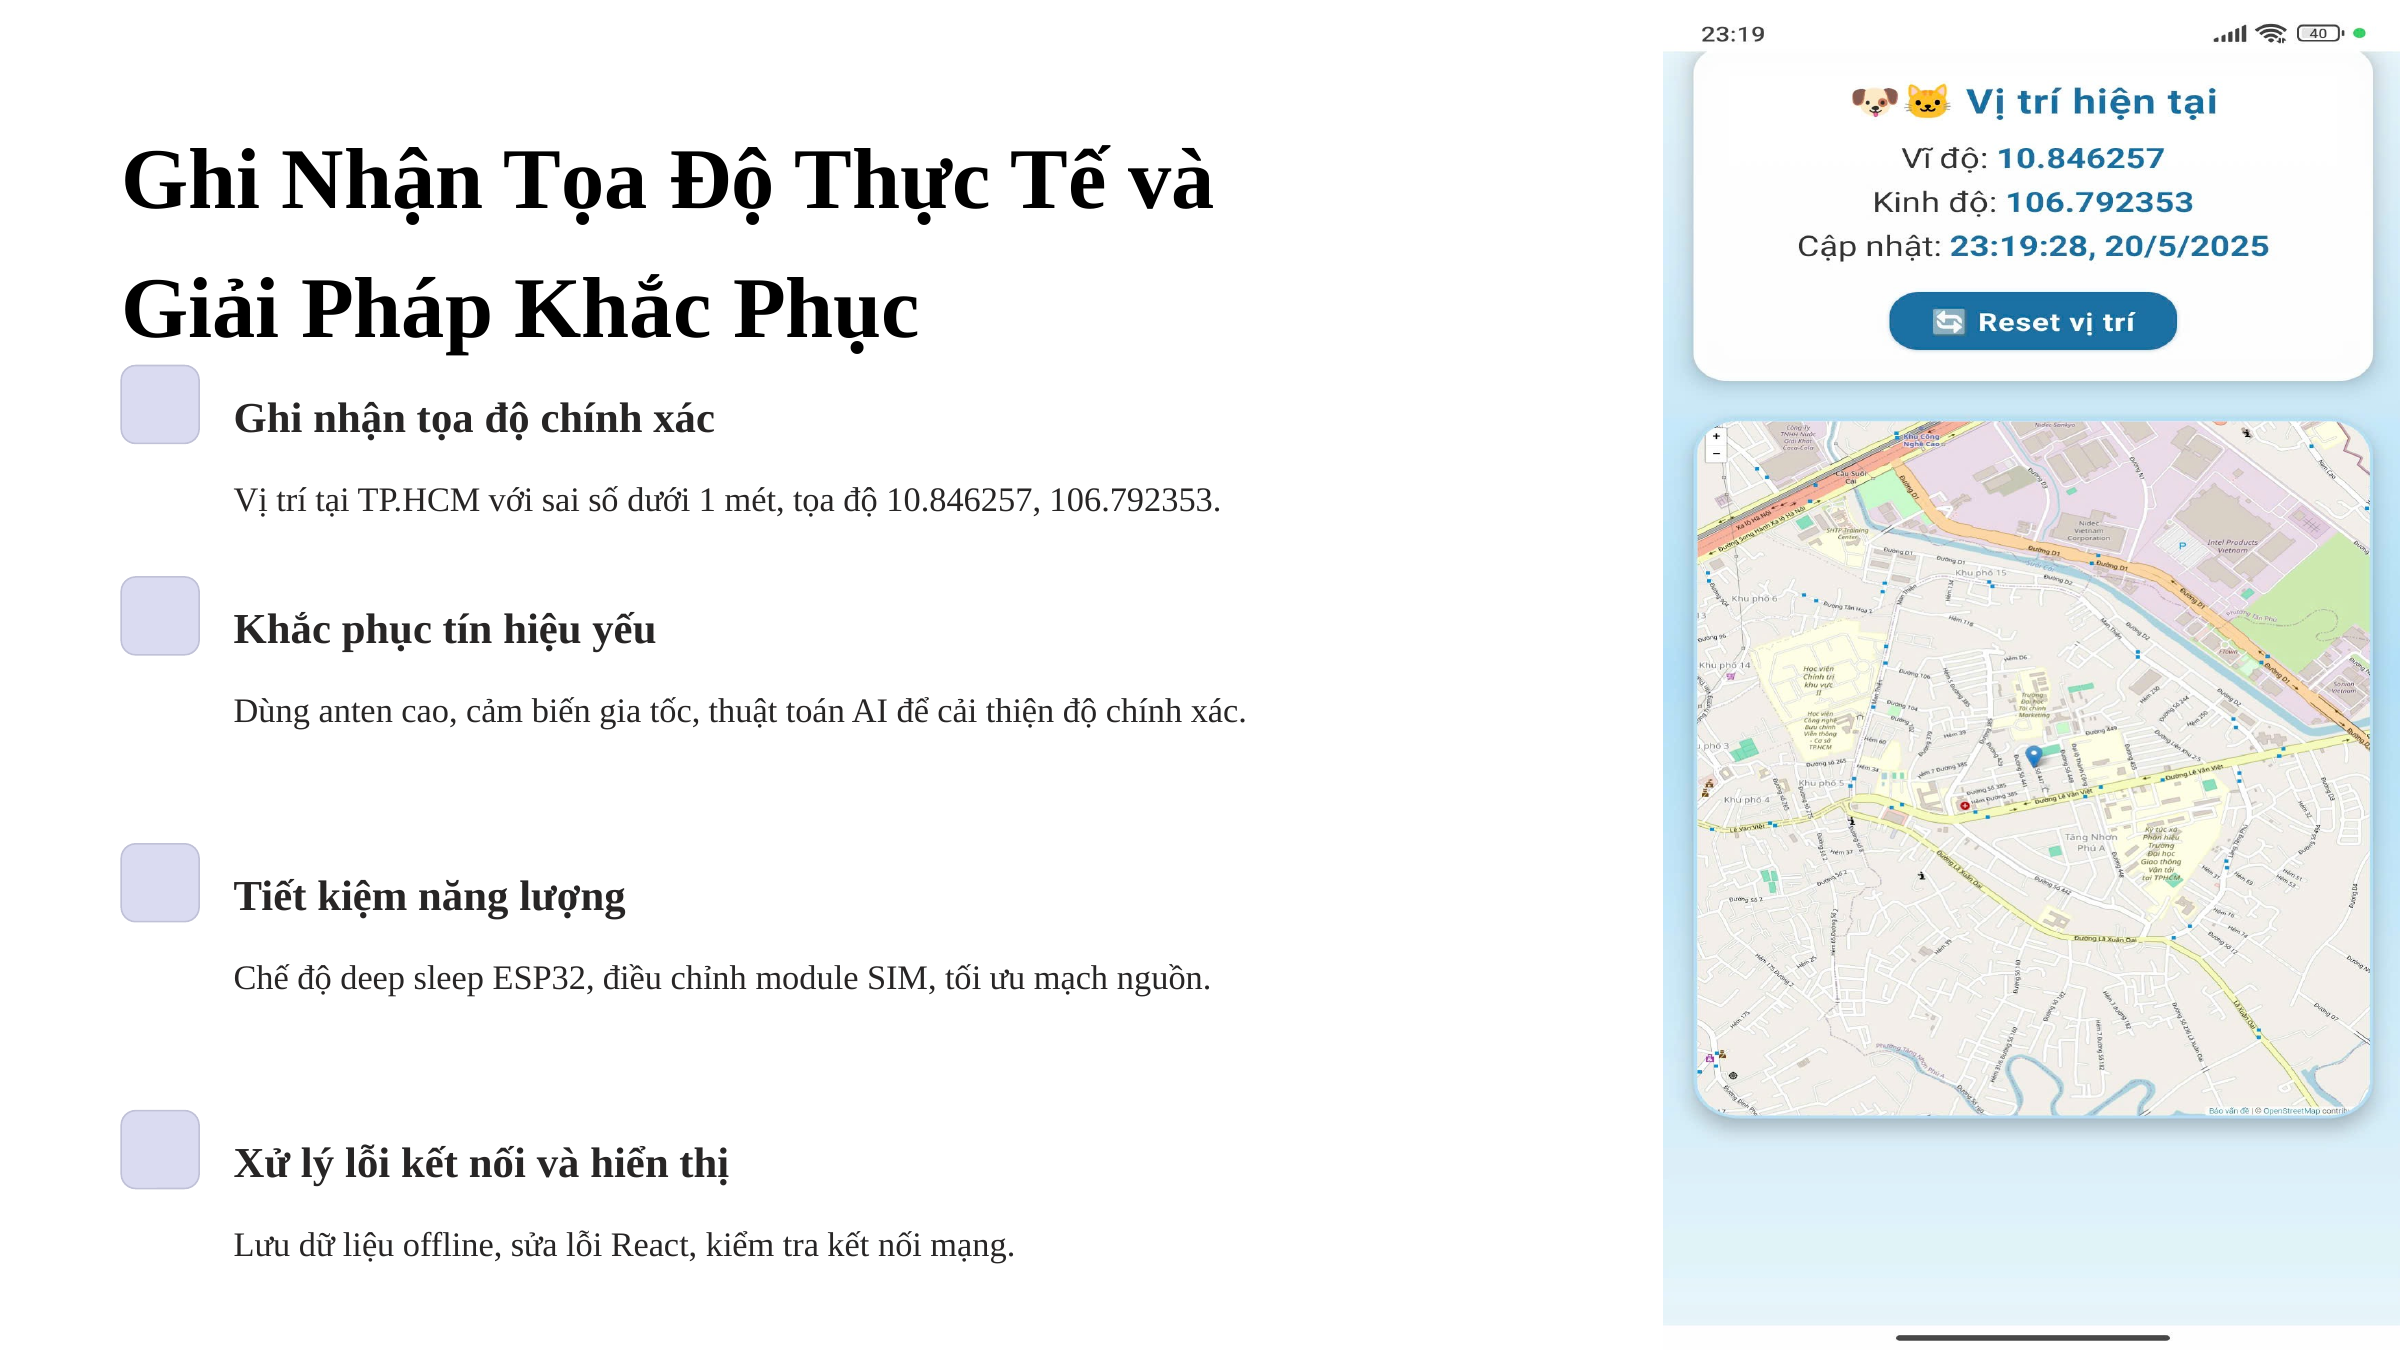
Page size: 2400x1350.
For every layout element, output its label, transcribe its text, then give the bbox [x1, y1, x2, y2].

text_box [121, 576, 200, 655]
text_box Vị trí tại TP.HCM với sai số dưới 1 mét, tọa độ 10.846257, 106.792353. [233, 452, 1379, 508]
text_box Xử lý lỗi kết nối và hiển thị [233, 1122, 782, 1177]
text_box Chế độ deep sleep ESP32, điều chỉnh module SIM, tối ưu mạch nguồn. [233, 930, 1379, 1042]
text_box [121, 843, 200, 922]
text_box [121, 365, 200, 444]
text_box Tiết kiệm năng lượng [233, 855, 674, 910]
text_box [121, 1110, 200, 1189]
text_box Dùng anten cao, cảm biến gia tốc, thuật toán AI để cải thiện độ chính xác. [233, 663, 1379, 775]
text_box Ghi Nhận Tọa Độ Thực Tế và Giải Pháp Khắc Phục [121, 97, 1379, 314]
text_box Lưu dữ liệu offline, sửa lỗi React, kiểm tra kết nối mạng. [233, 1197, 1379, 1253]
picture [1662, 0, 2400, 1350]
text_box Ghi nhận tọa độ chính xác [233, 377, 778, 432]
text_box Khắc phục tín hiệu yếu [233, 588, 714, 643]
